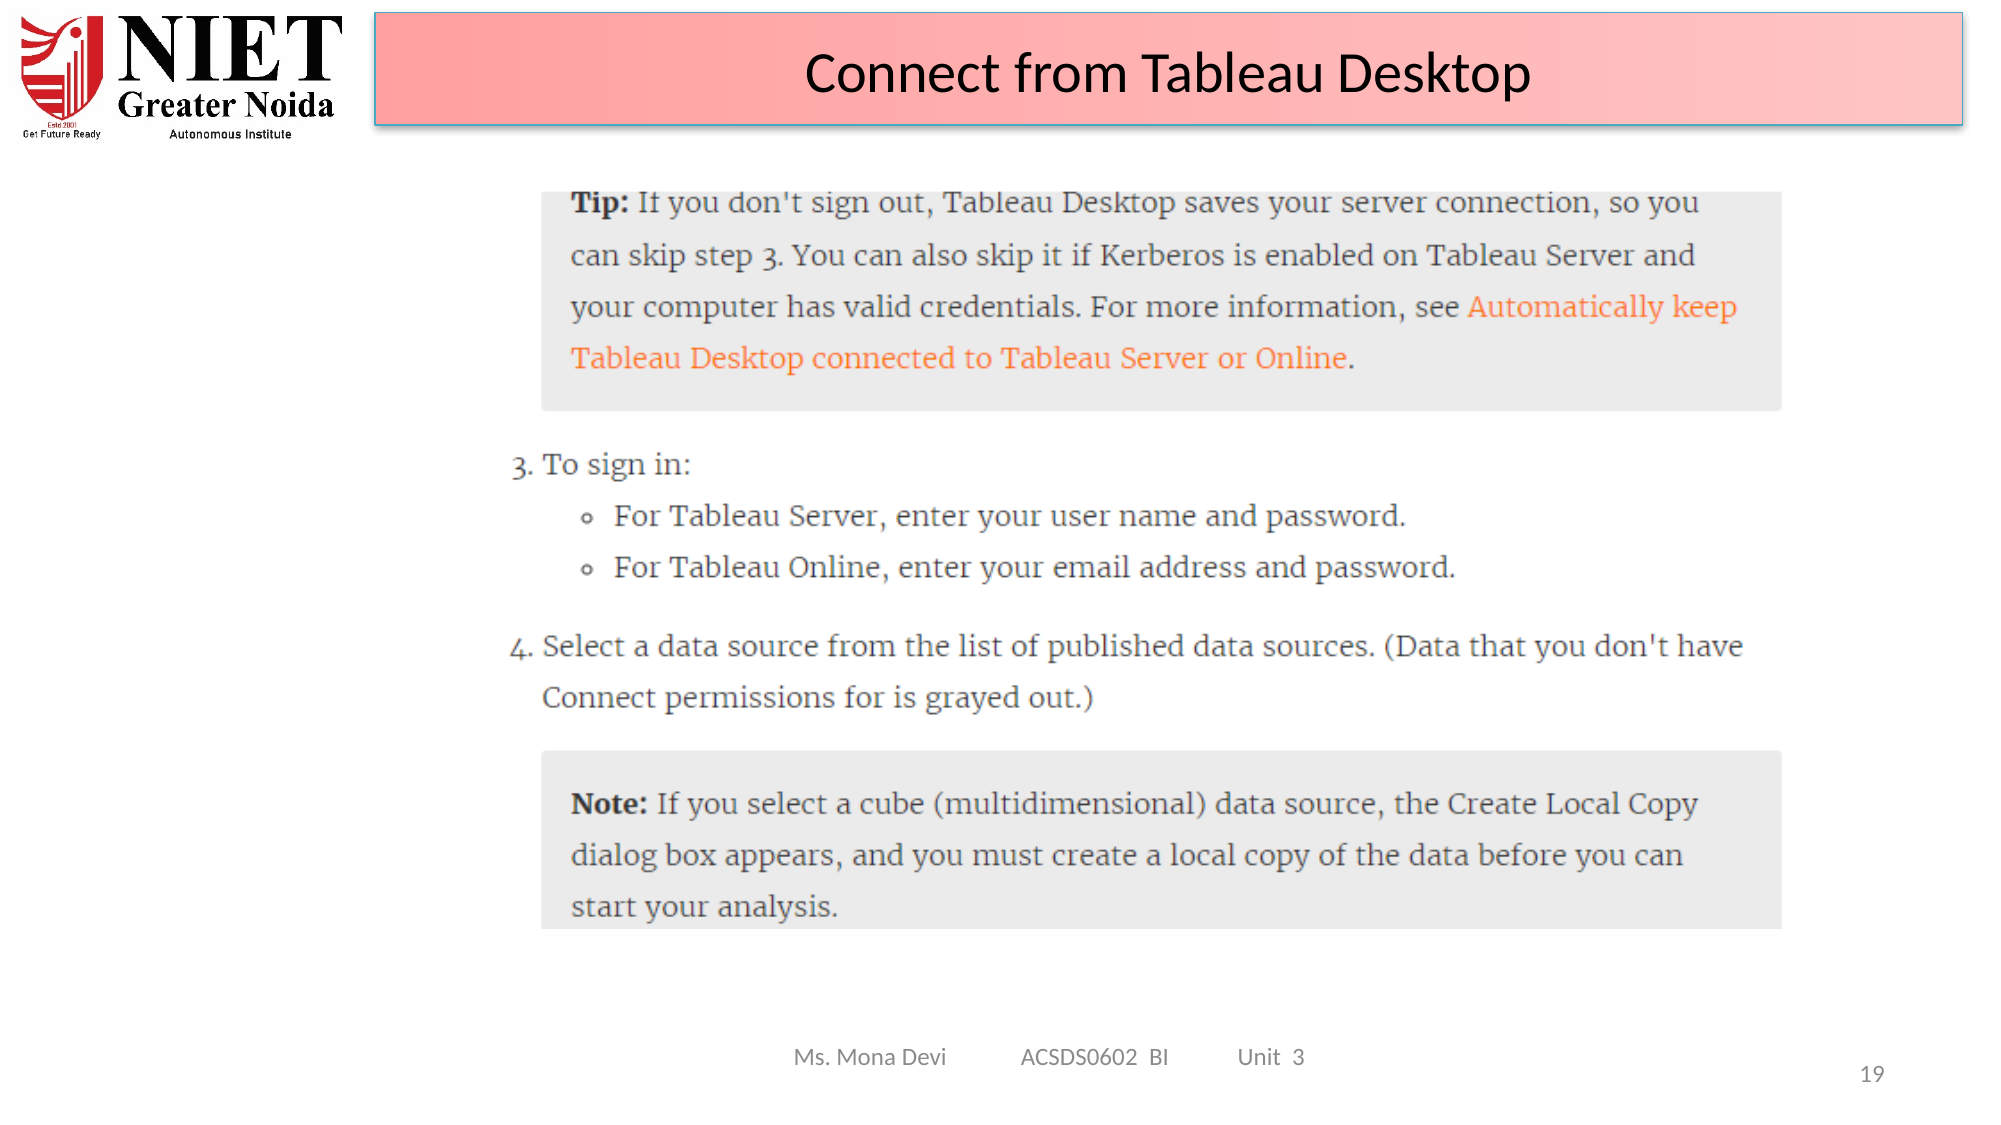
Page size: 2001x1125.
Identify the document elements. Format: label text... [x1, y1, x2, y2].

text_box Connect from Tableau Desktop [374, 12, 1963, 126]
text_box Ms. Mona Devi ACSDS0602 BI Unit 3 [637, 1024, 1463, 1085]
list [474, 187, 1826, 929]
slide_number 19 [1433, 1042, 1900, 1103]
picture [0, 0, 363, 156]
